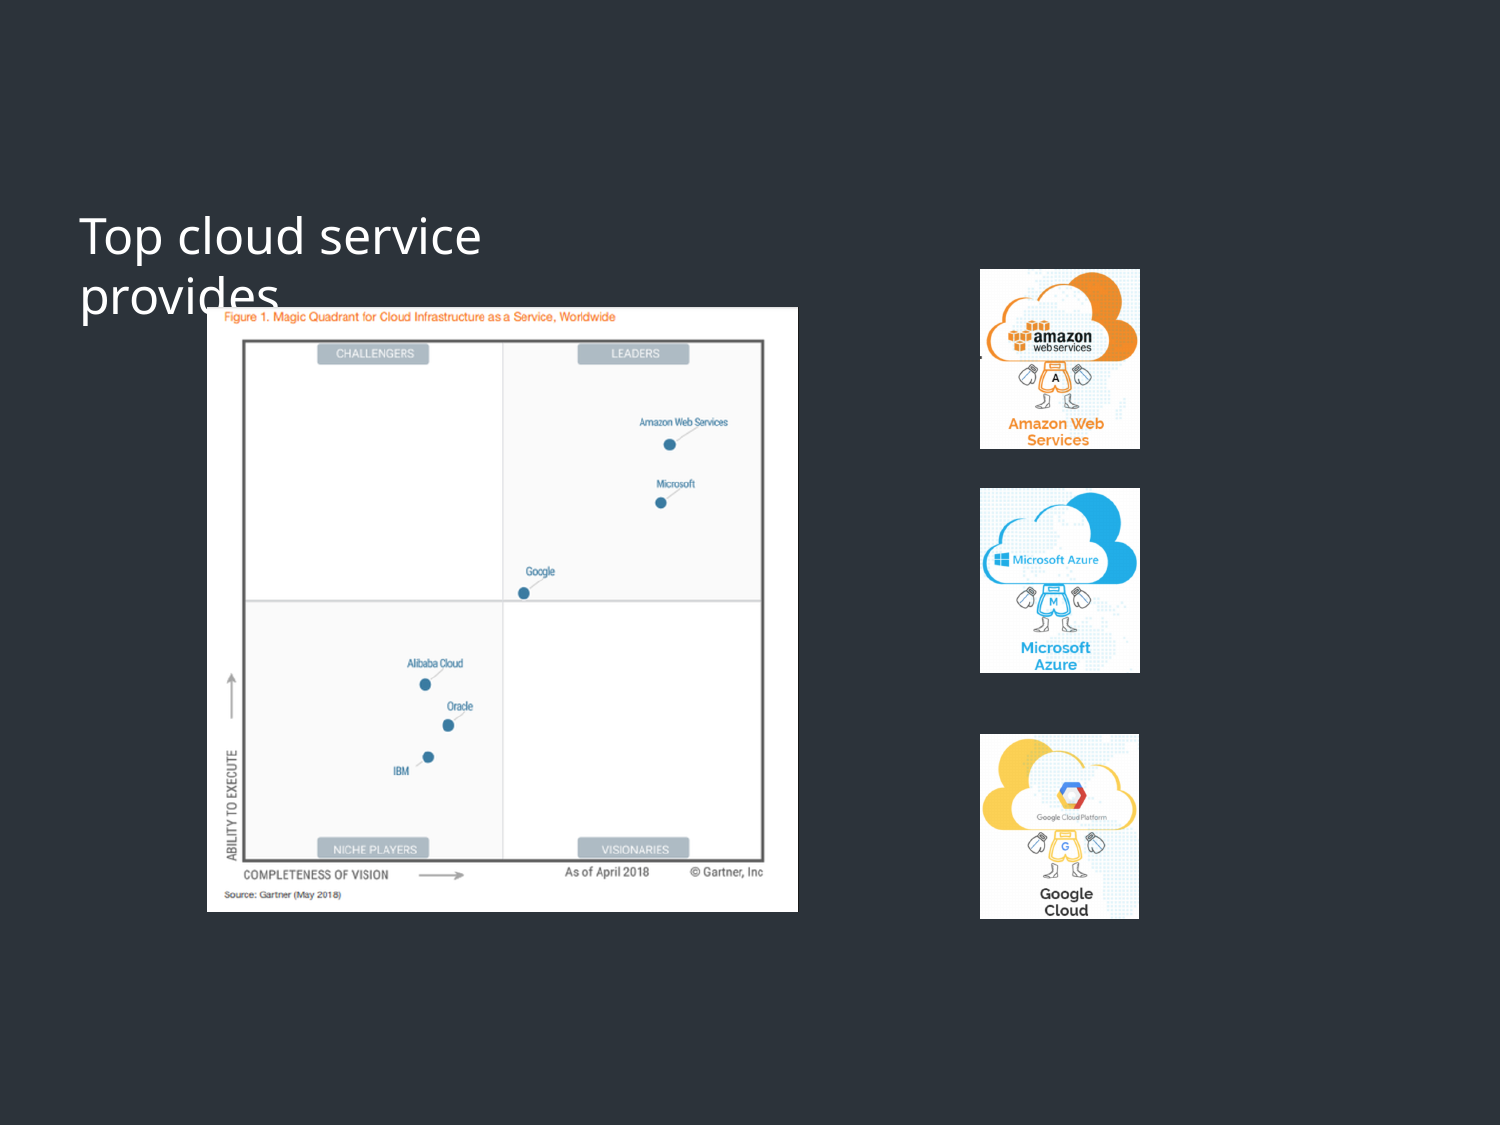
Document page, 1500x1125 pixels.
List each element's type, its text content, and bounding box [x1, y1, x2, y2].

text_box Top cloud service provides [64, 197, 686, 333]
picture [979, 488, 1140, 673]
picture [979, 269, 1140, 450]
picture [979, 734, 1139, 919]
picture [206, 307, 799, 913]
